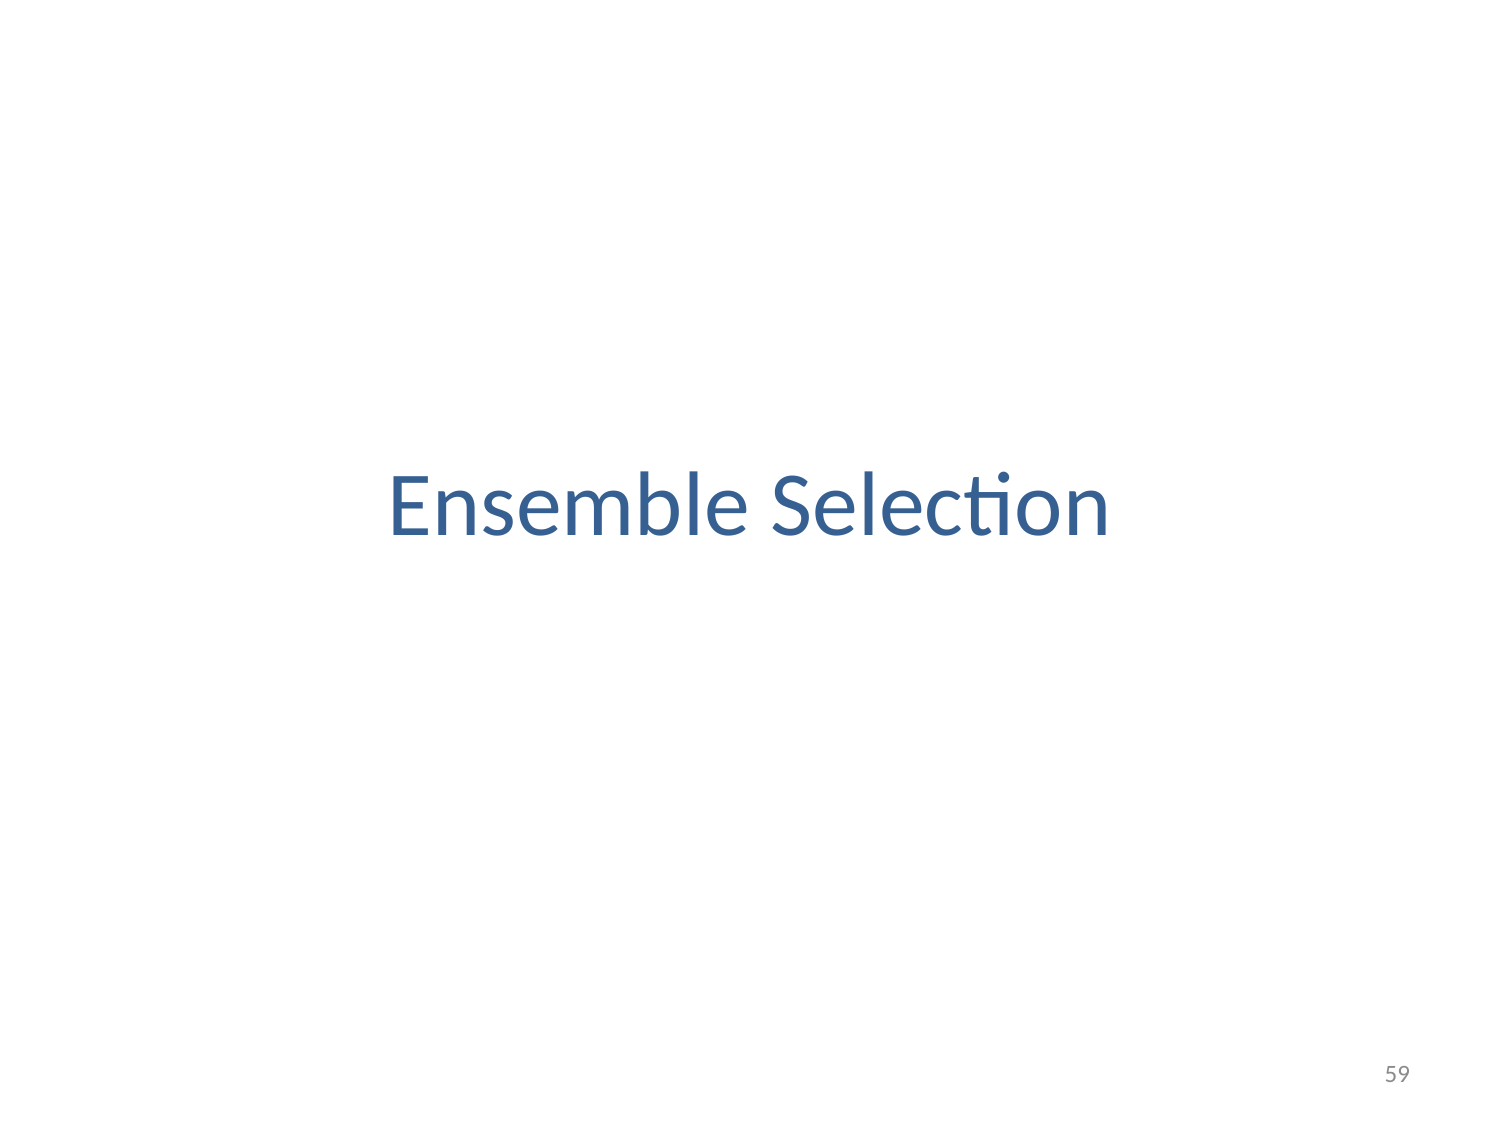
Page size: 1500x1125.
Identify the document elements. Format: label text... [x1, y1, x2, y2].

slide_number 59 [1074, 1042, 1425, 1103]
title Ensemble Selection [75, 405, 1425, 593]
